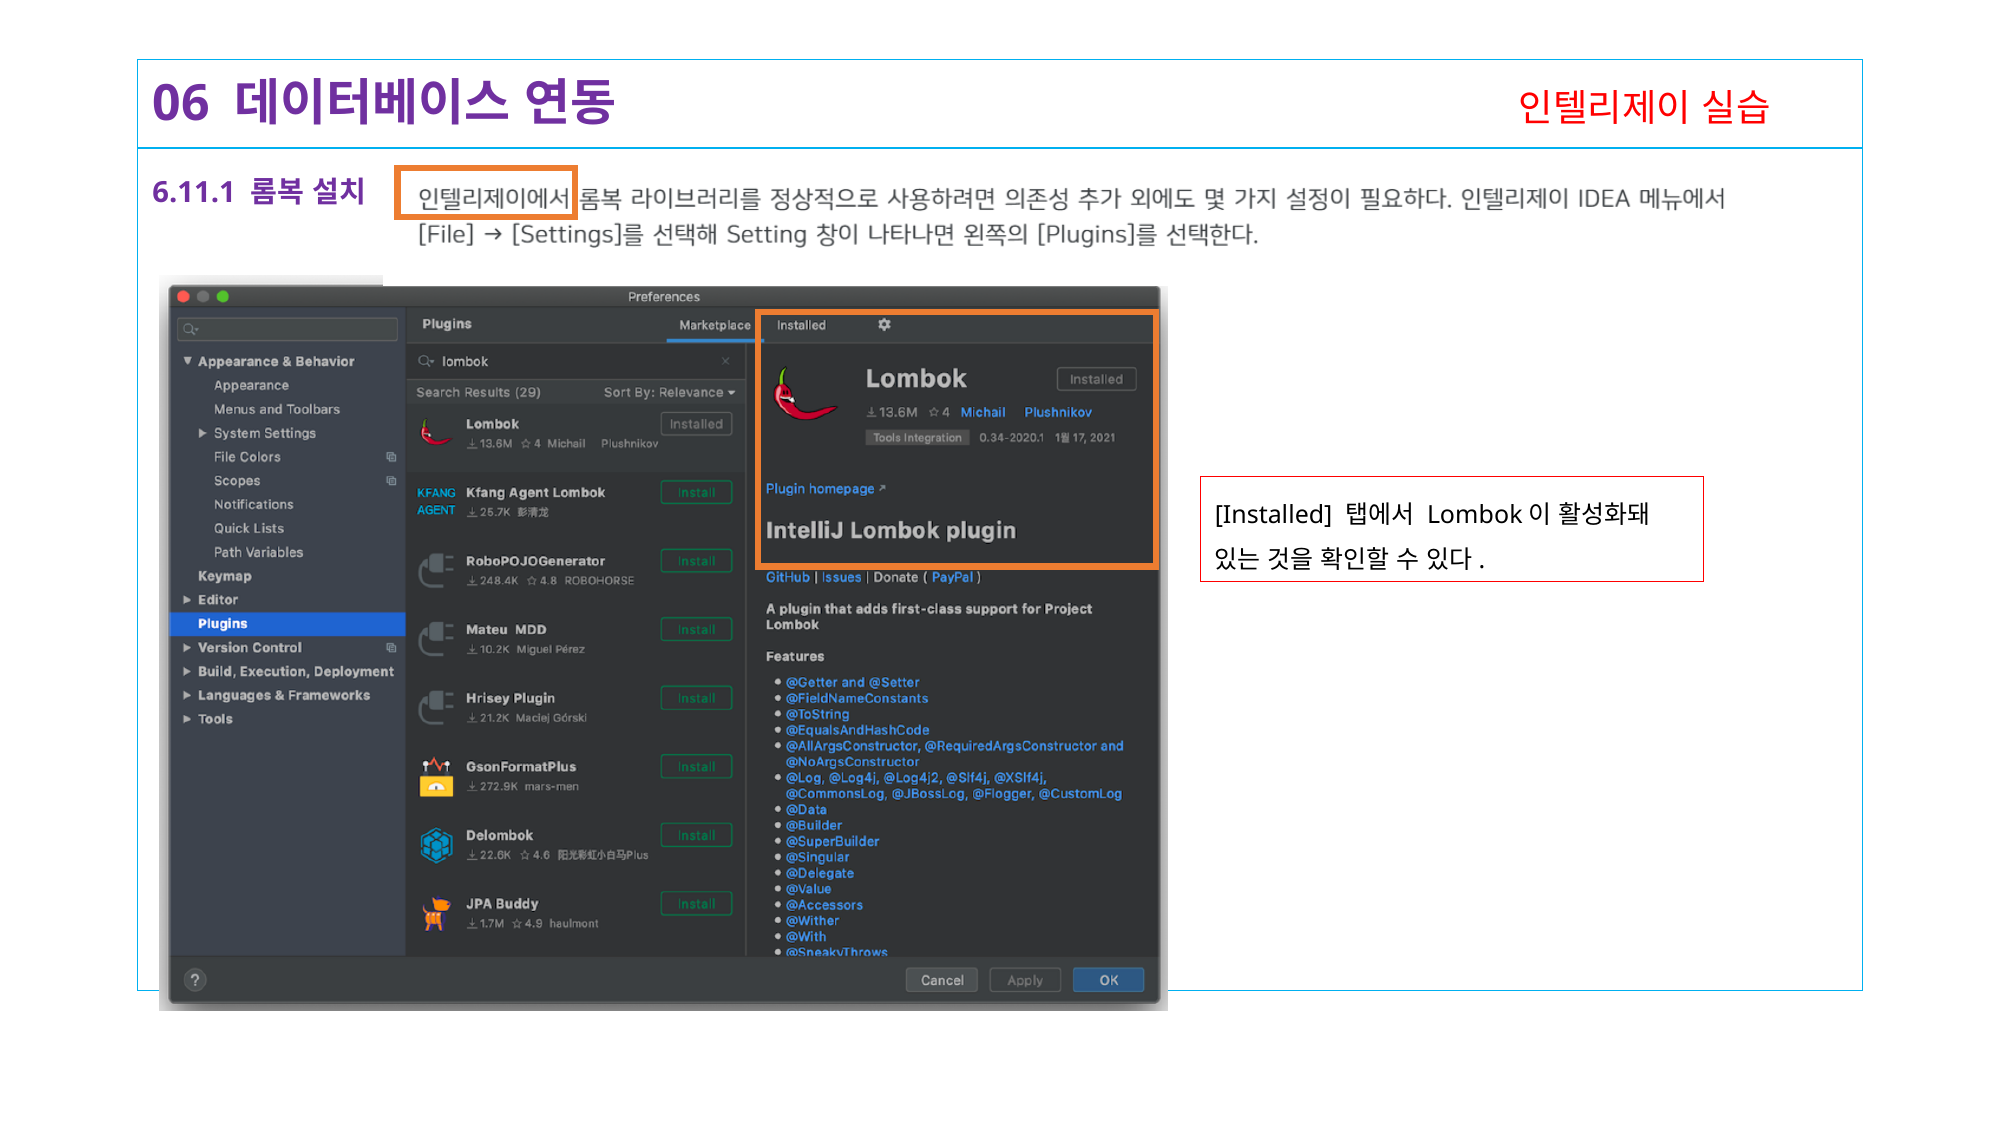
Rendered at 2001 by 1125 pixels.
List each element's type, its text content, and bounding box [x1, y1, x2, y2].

title 06 데이터베이스 연동 [137, 59, 1863, 148]
text_box 인텔리제이 실습 [1503, 76, 1819, 137]
list 6.11.1 롬복 설치 [137, 148, 1863, 991]
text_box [159, 275, 1168, 1011]
picture [397, 168, 1747, 272]
text_box [Installed] 탭에서 Lombok이 활성화돼 있는 것을 확인할 수 있다. [1200, 476, 1704, 582]
